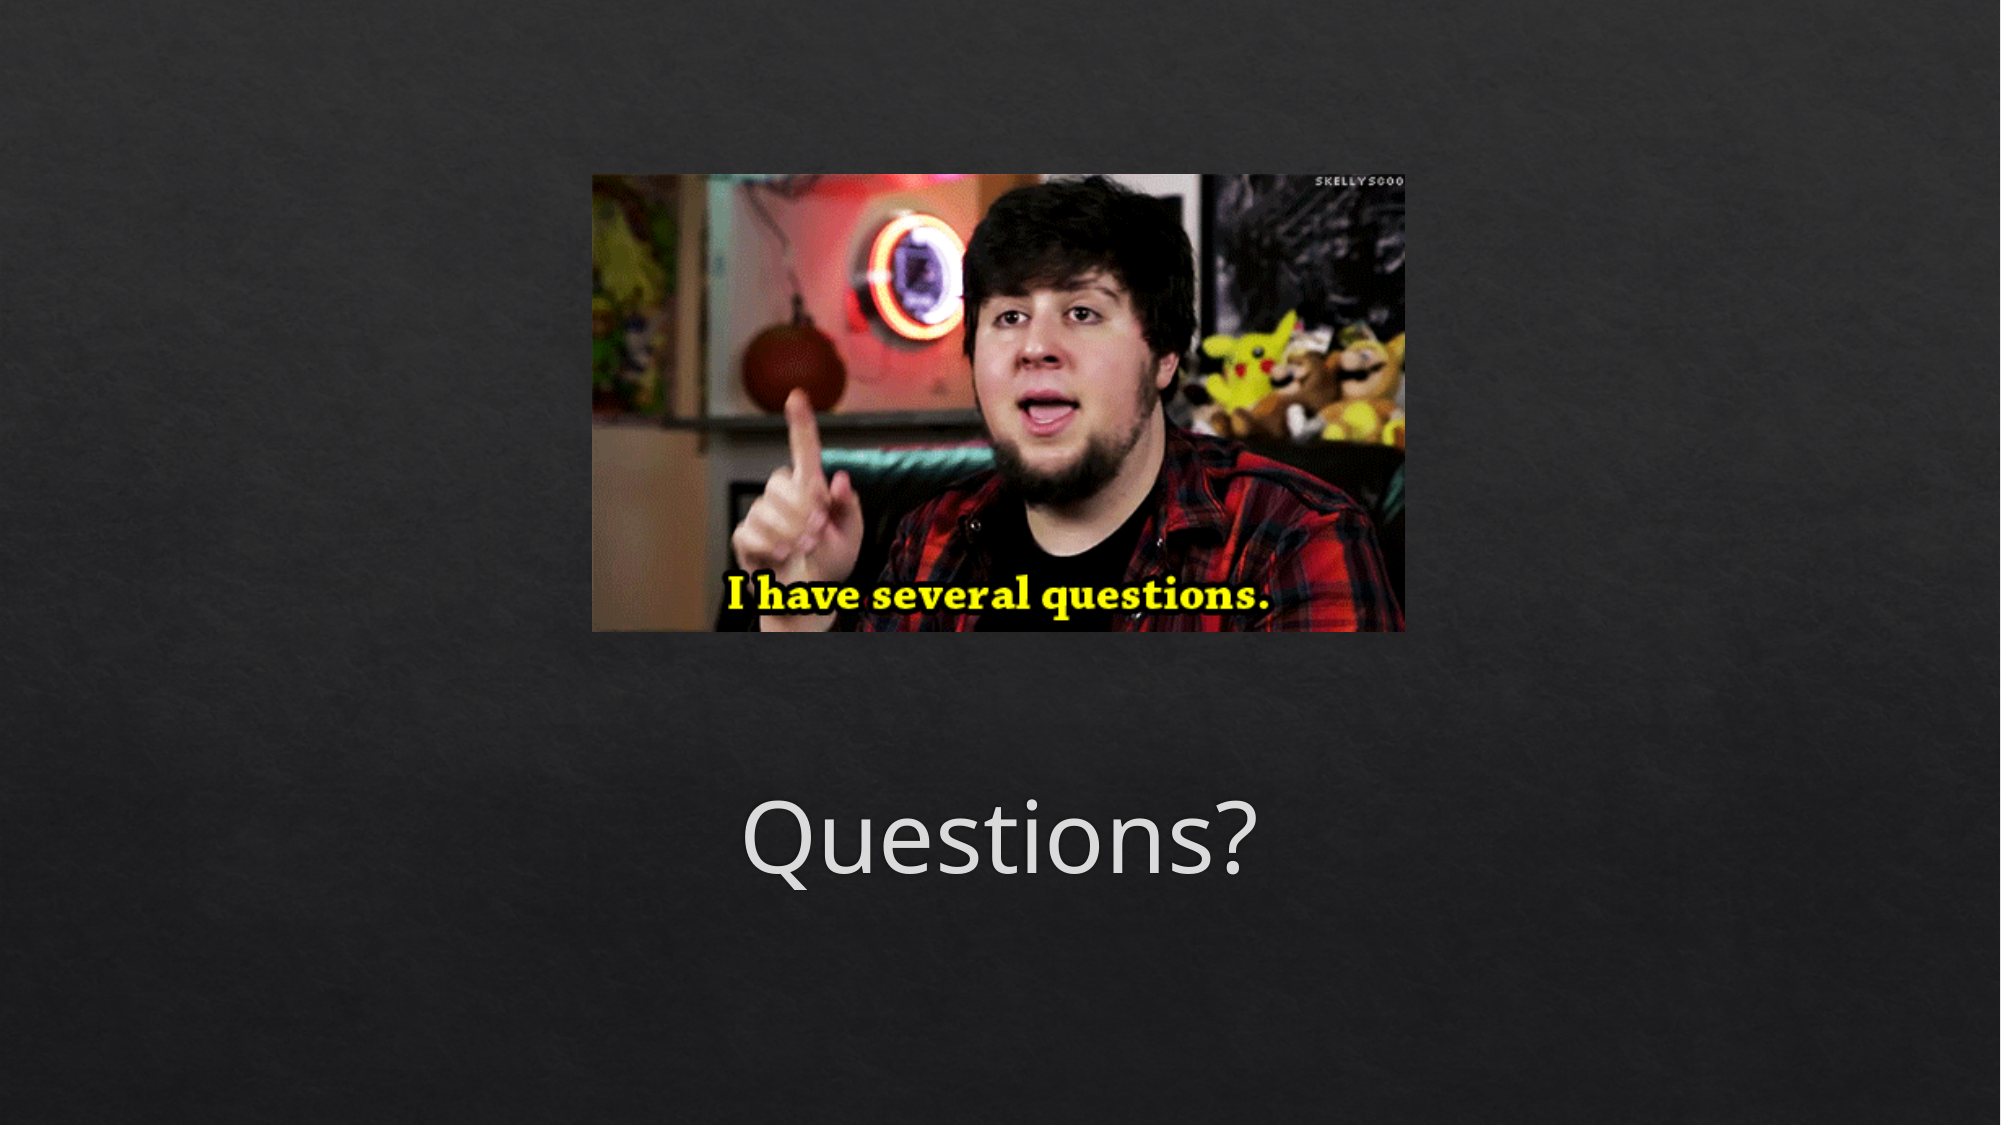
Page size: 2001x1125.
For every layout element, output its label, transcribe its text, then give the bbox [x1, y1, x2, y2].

title Questions? [224, 734, 1774, 902]
picture [591, 174, 1405, 632]
